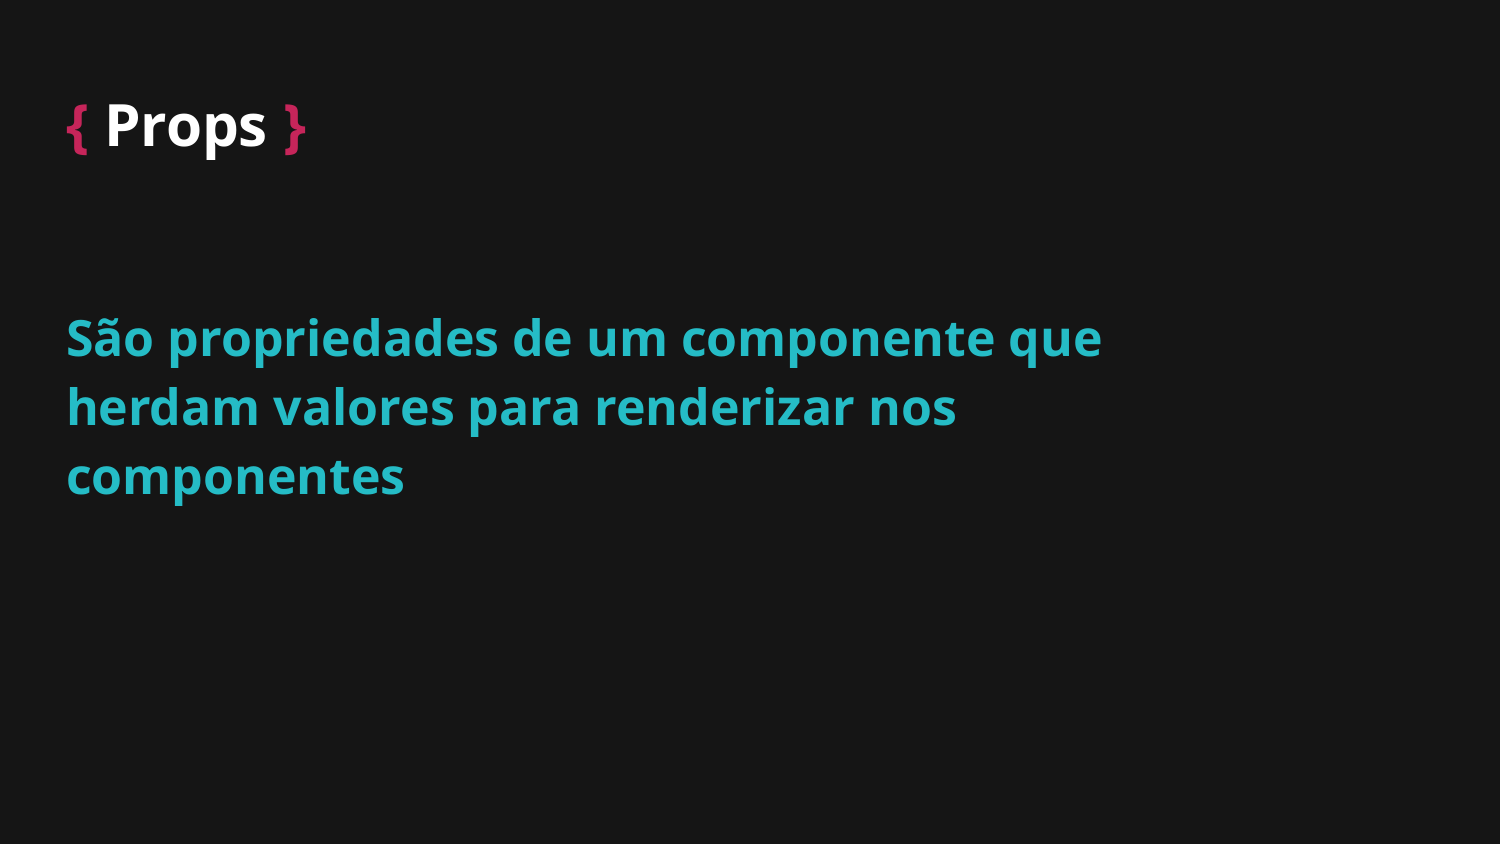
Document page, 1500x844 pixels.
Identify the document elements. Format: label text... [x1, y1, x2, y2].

title { Props } [51, 72, 1449, 167]
list São propriedades de um componente que herdam valores para renderizar nos componentes [51, 282, 1319, 422]
